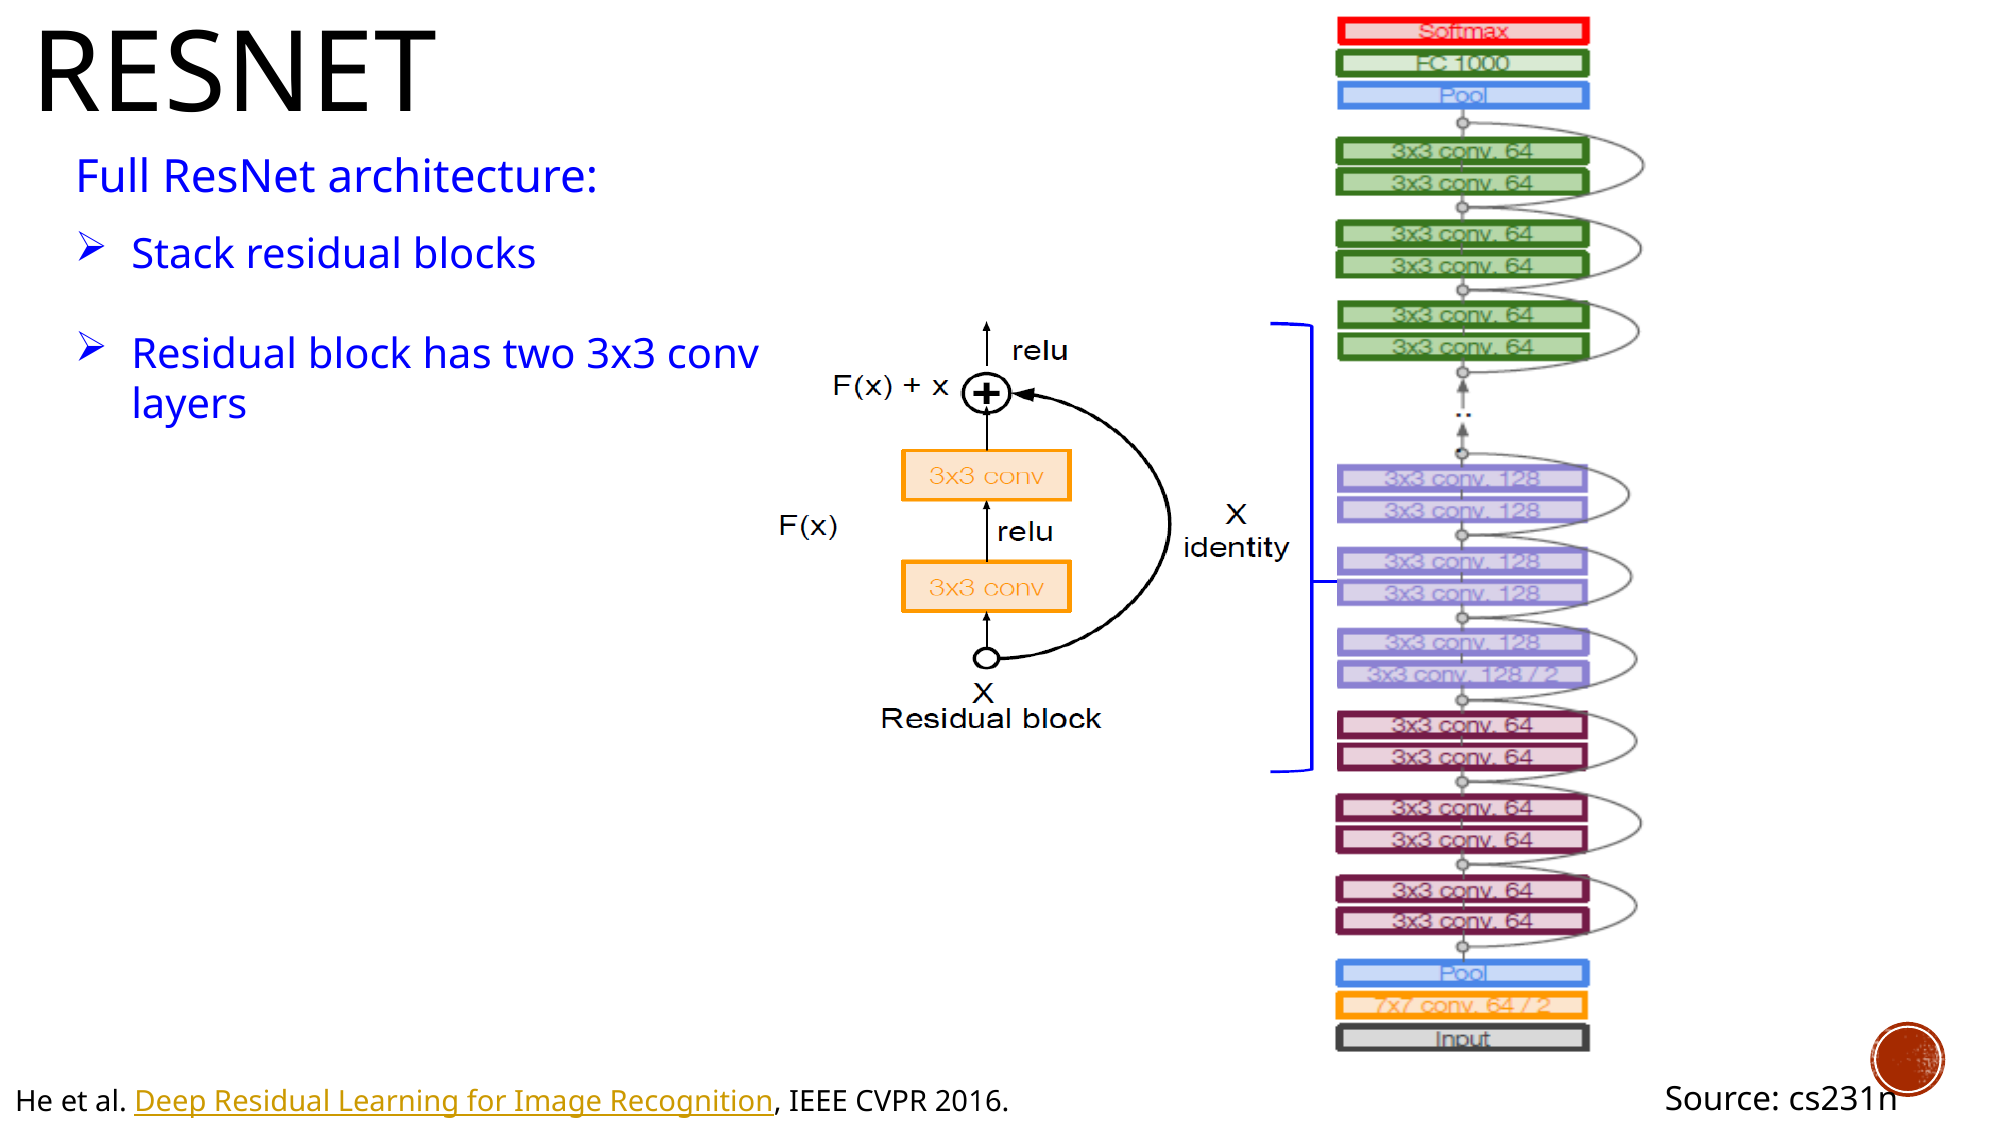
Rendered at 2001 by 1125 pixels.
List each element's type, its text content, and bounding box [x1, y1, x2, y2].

title ResNet [16, 0, 1950, 150]
text_box He et al. Deep Residual Learning for Image Recognition, IEEE CVPR 2016. [0, 1074, 1650, 1125]
text_box Source: cs231n [1650, 1069, 1914, 1125]
text_box Full ResNet architecture: Stack residual blocks Residual block has two 3x3 conv layers [60, 139, 800, 585]
picture [774, 12, 1650, 1057]
